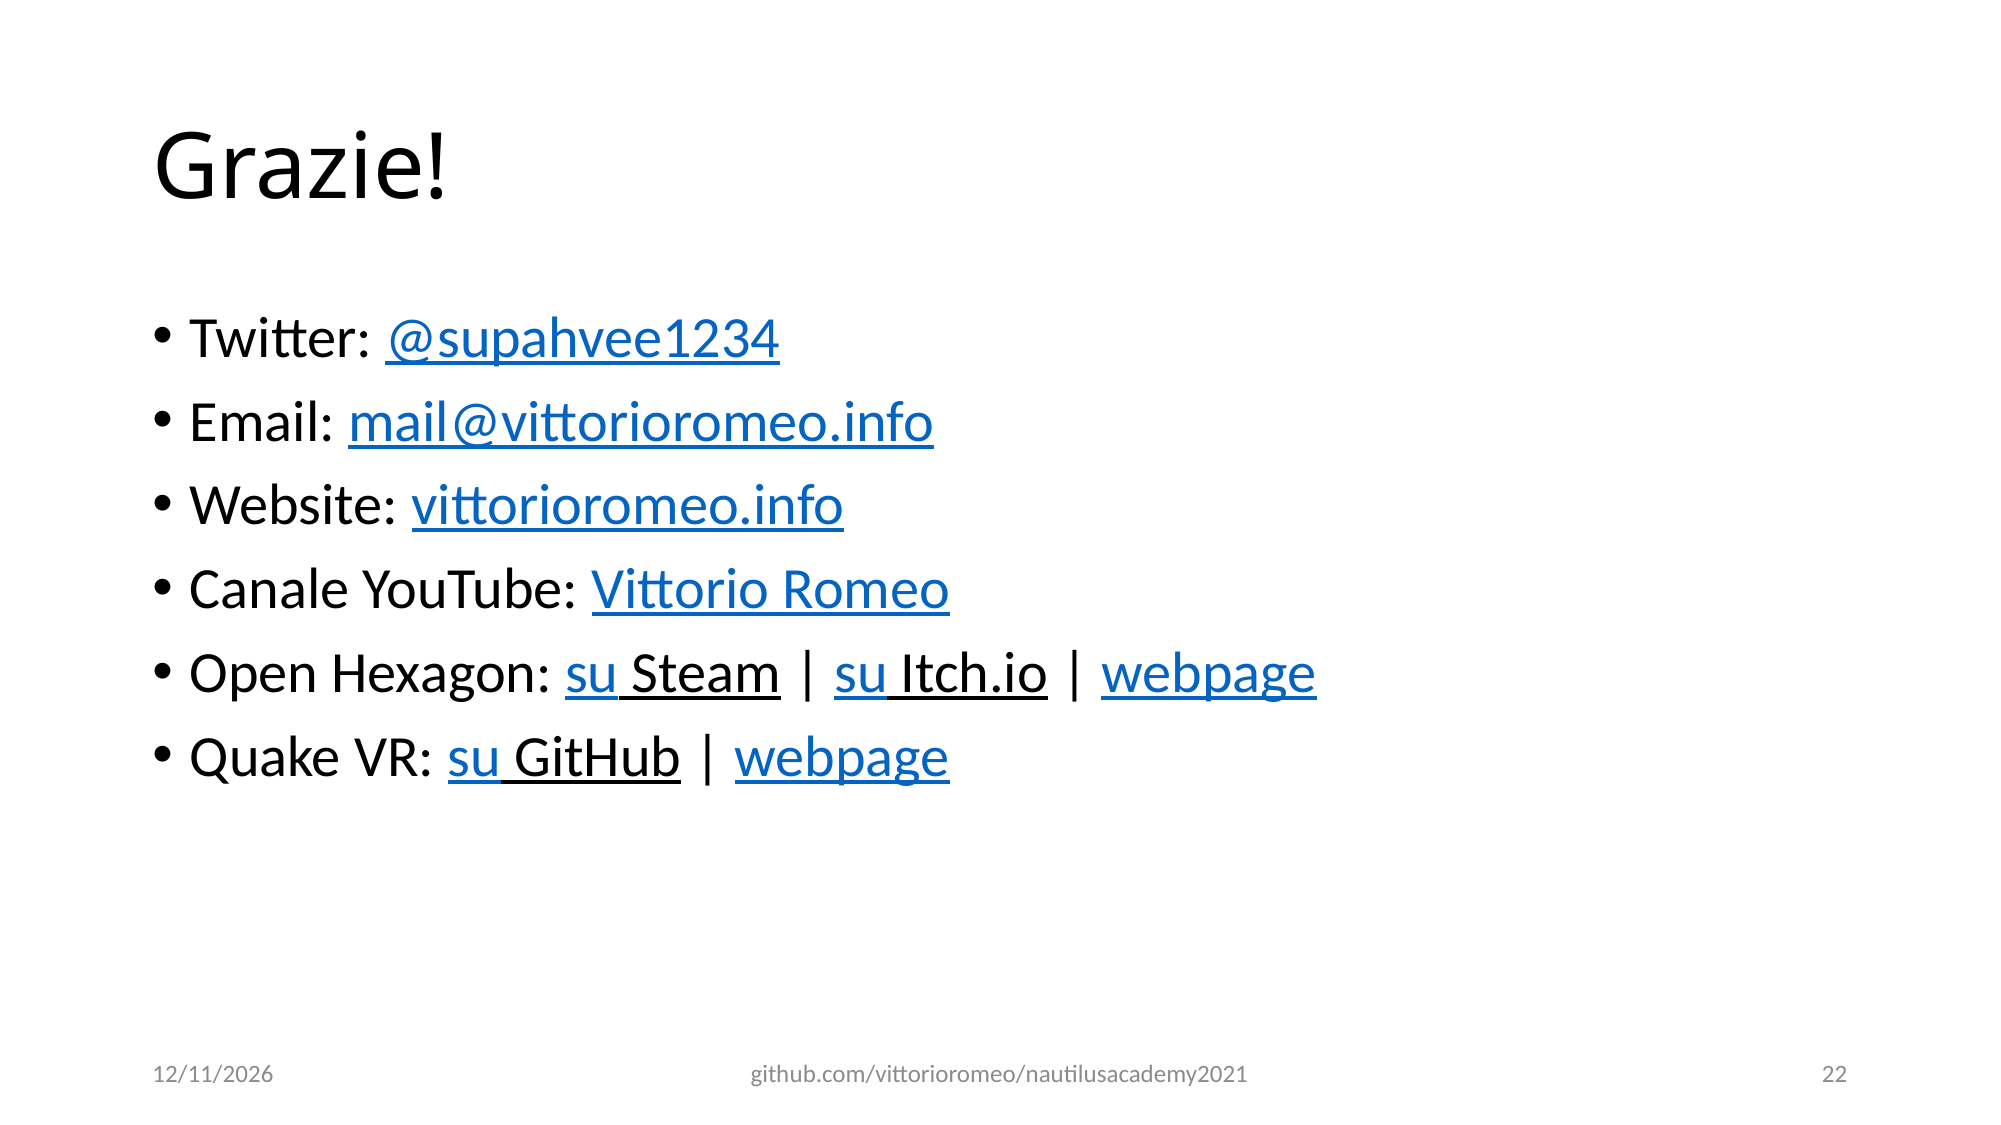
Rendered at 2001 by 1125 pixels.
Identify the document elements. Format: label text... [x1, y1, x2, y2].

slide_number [137, 1042, 588, 1103]
list Twitter: @supahvee1234 Email: mail@vittorioromeo.info Website: vittorioromeo.info Canale YouTube: Vittorio Romeo Open Hexagon: su Steam | su Itch.io | webpage Quake VR: su GitHub | webpage [137, 299, 1863, 1014]
slide_number 22 [1412, 1042, 1863, 1103]
footer github.com/vittorioromeo/nautilusacademy2021 [662, 1042, 1338, 1103]
title Grazie! [137, 59, 1863, 278]
